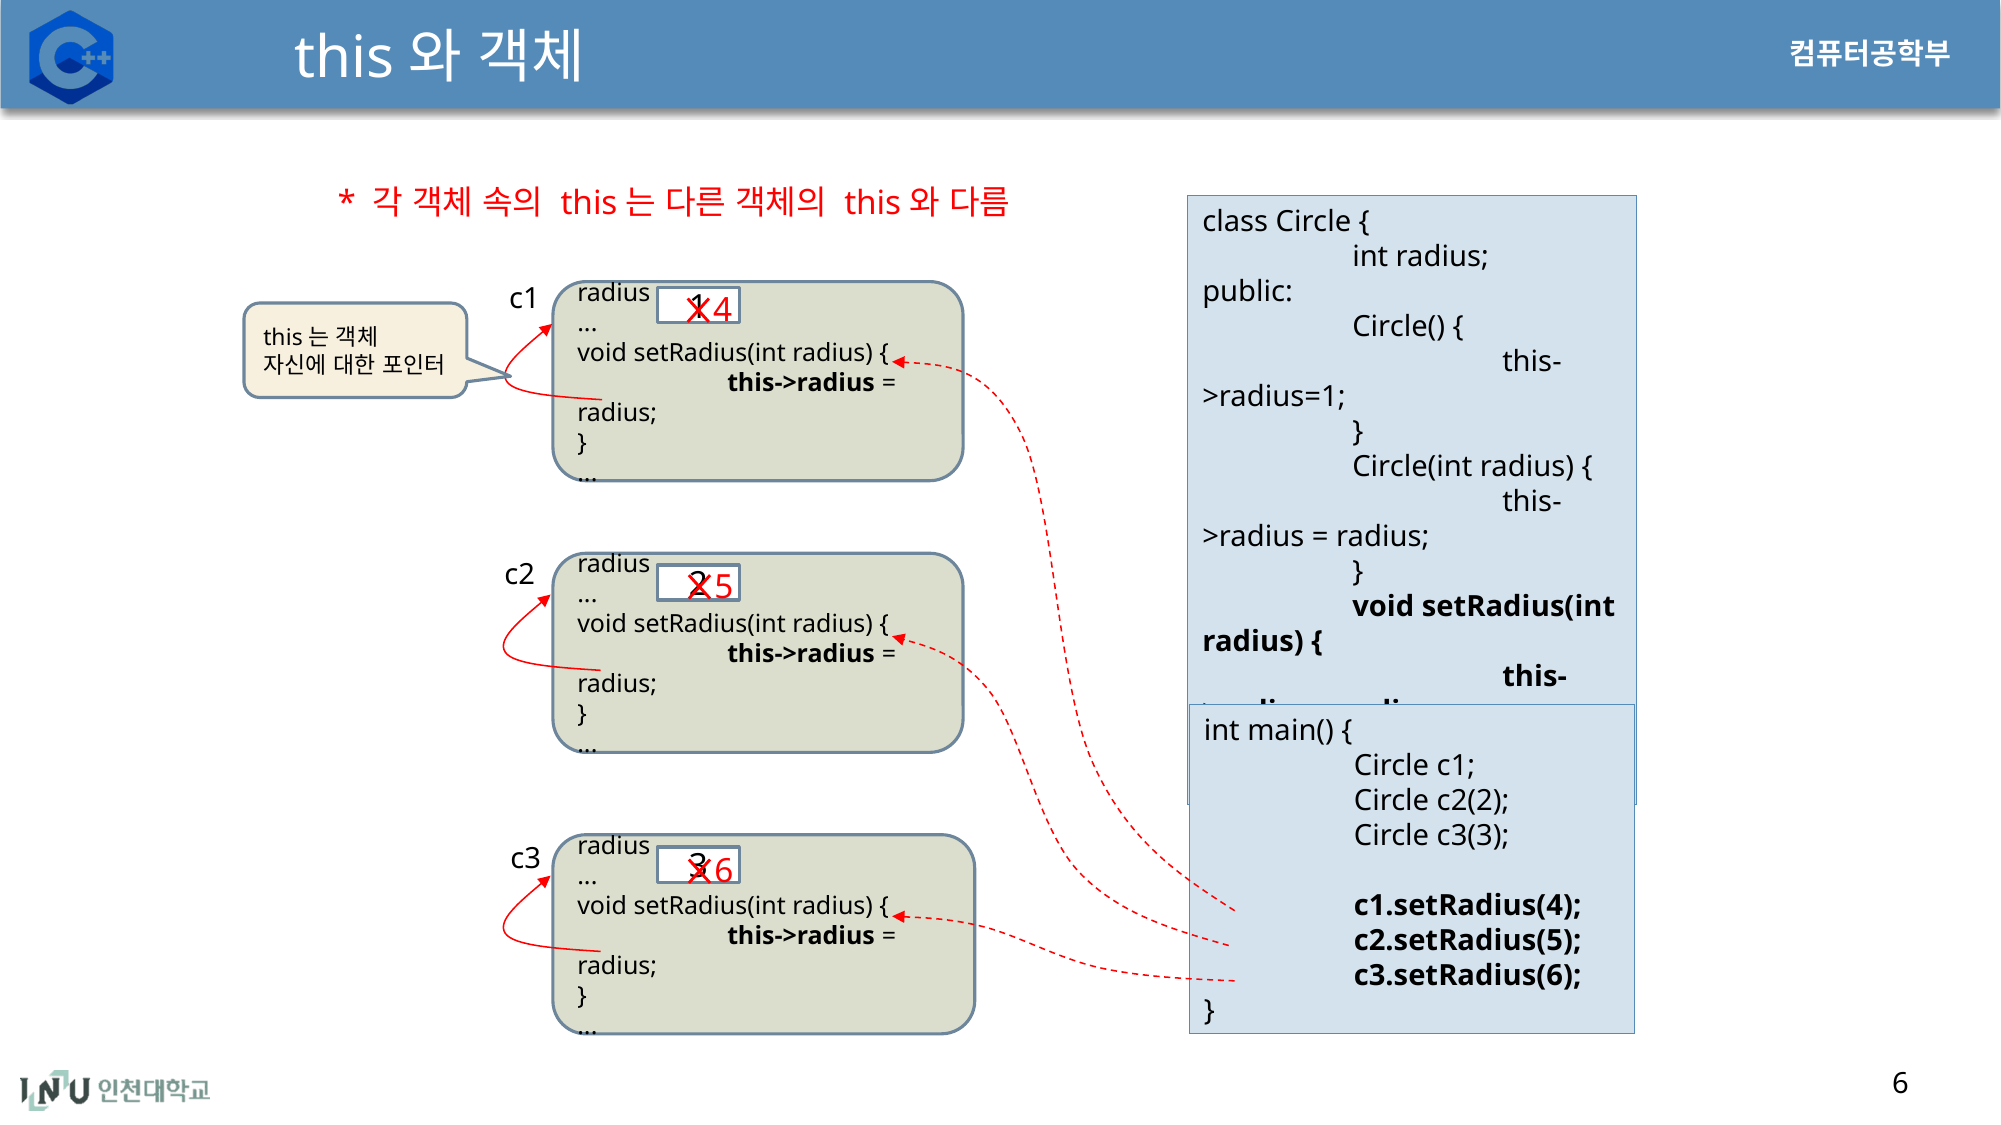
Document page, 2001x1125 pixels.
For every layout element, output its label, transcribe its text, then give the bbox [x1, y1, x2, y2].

text_box [501, 594, 601, 672]
text_box * 각 객체 속의 this는 다른 객체의 this와 다름 [322, 173, 1026, 229]
text_box [685, 296, 698, 325]
text_box [686, 573, 699, 601]
text_box this는 객체 자신에 대한 포인터 [242, 301, 513, 400]
text_box [686, 857, 699, 886]
text_box 1 [656, 286, 698, 324]
text_box radius ... void setRadius(int radius) { this->radius = radius; } ... [551, 551, 965, 754]
title this와 객체 [279, 7, 1390, 102]
text_box [892, 633, 1230, 948]
text_box [892, 356, 1236, 913]
text_box 4 [698, 281, 748, 336]
text_box 6 [699, 842, 749, 897]
text_box 5 [699, 557, 749, 613]
text_box [892, 910, 1235, 983]
text_box radius ... void setRadius(int radius) { this->radius = radius; } ... [551, 833, 977, 1036]
text_box [501, 875, 601, 953]
text_box class Circle { int radius; public: Circle() { this->radius=1; } Circle(int radius) { this->radius = radius; } void setRadius(int radius) { this->radius = radius; } }; [1187, 195, 1637, 805]
picture [19, 0, 125, 116]
text_box c3 [495, 831, 557, 882]
text_box c2 [489, 547, 551, 598]
text_box c1 [494, 272, 555, 323]
text_box 2 [656, 563, 699, 602]
text_box 3 [656, 845, 699, 884]
text_box int main() { Circle c1; Circle c2(2); Circle c3(3); c1.setRadius(4); c2.setRadius(5); c3.setRadius(6); } [1189, 704, 1635, 1034]
text_box radius ... void setRadius(int radius) { this->radius = radius; } ... [551, 280, 965, 483]
text_box [503, 323, 603, 402]
